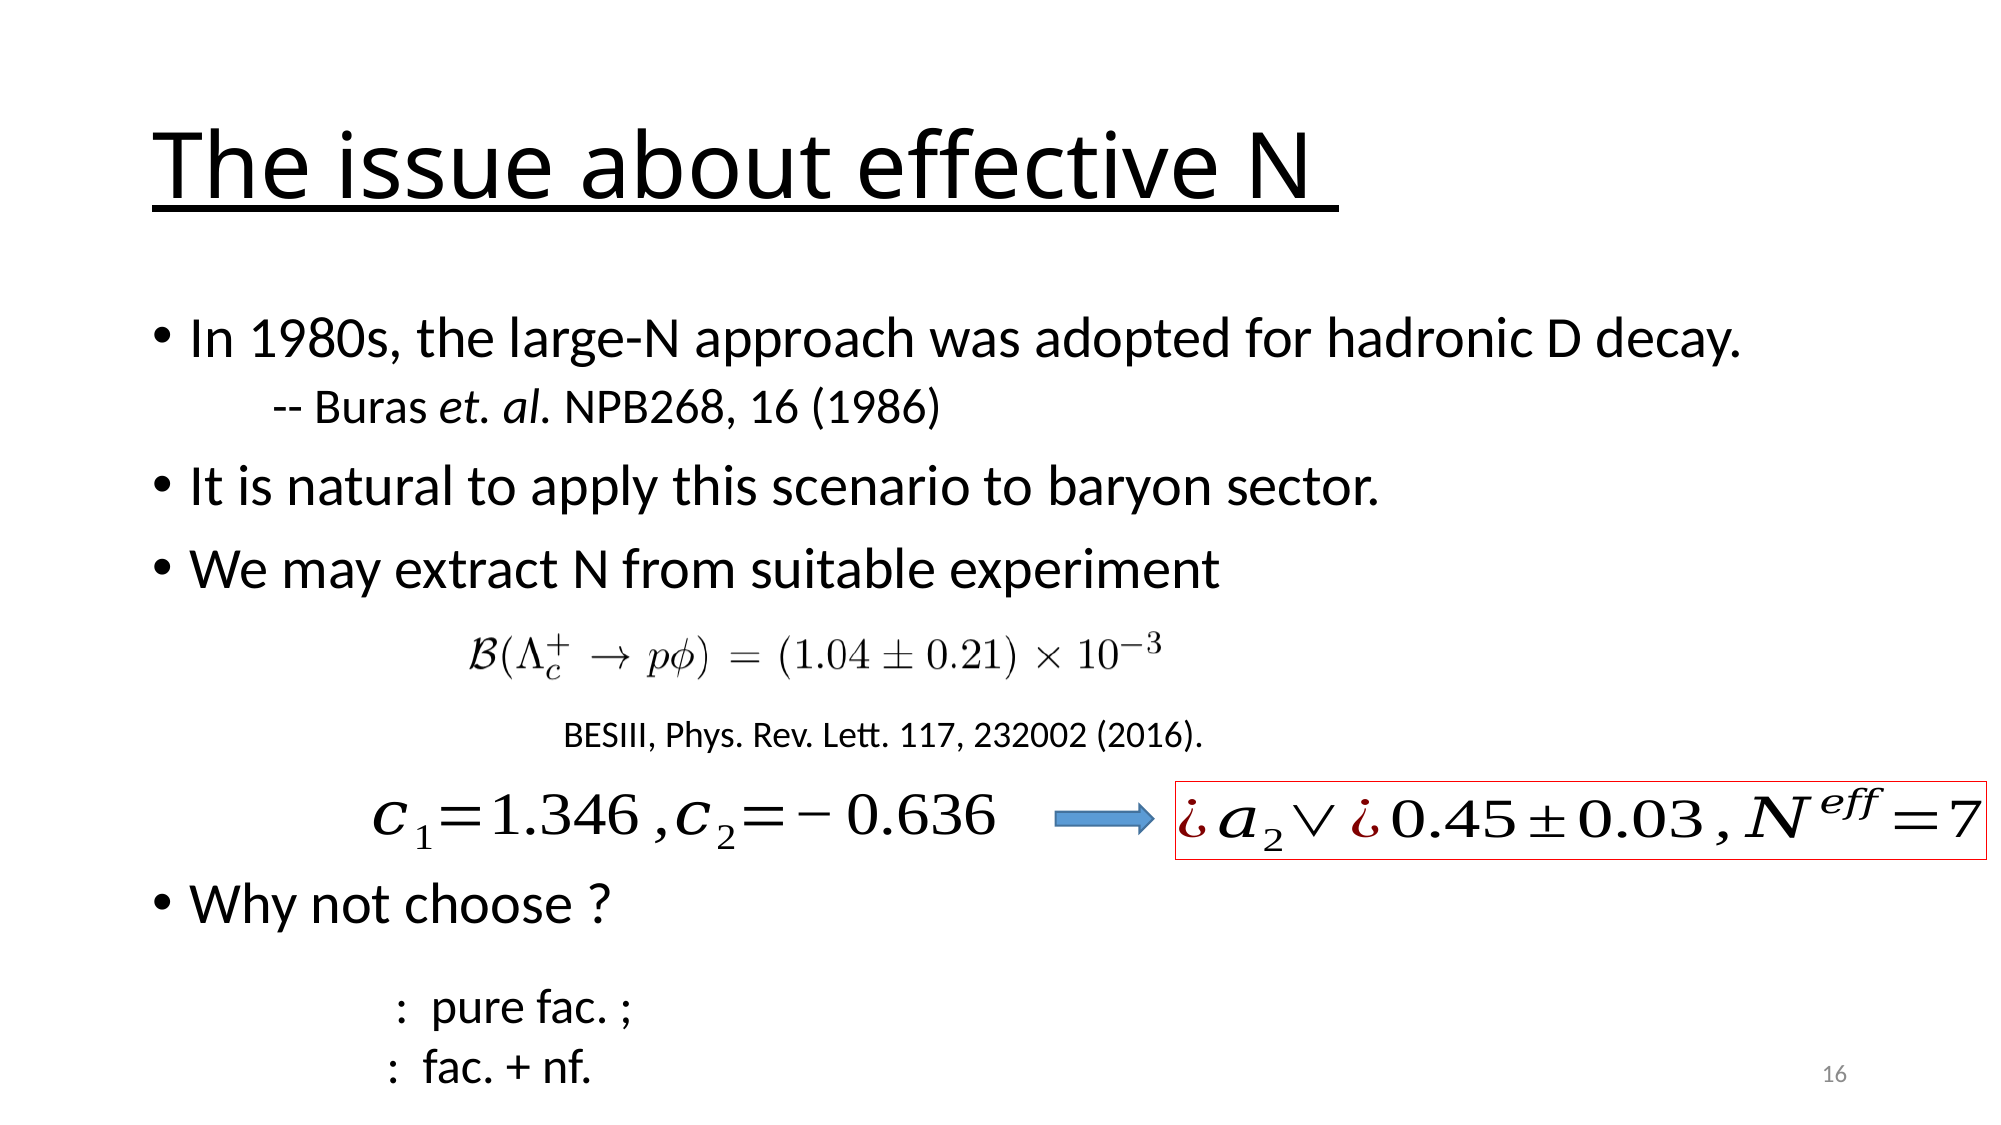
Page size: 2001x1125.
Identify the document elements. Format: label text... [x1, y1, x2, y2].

text_box [1054, 802, 1155, 836]
title The issue about effective N [137, 59, 1863, 278]
text_box BESIII, Phys. Rev. Lett. 117, 232002 (2016). [548, 702, 1274, 763]
slide_number 15 [1412, 1042, 1863, 1103]
picture [456, 622, 1176, 687]
